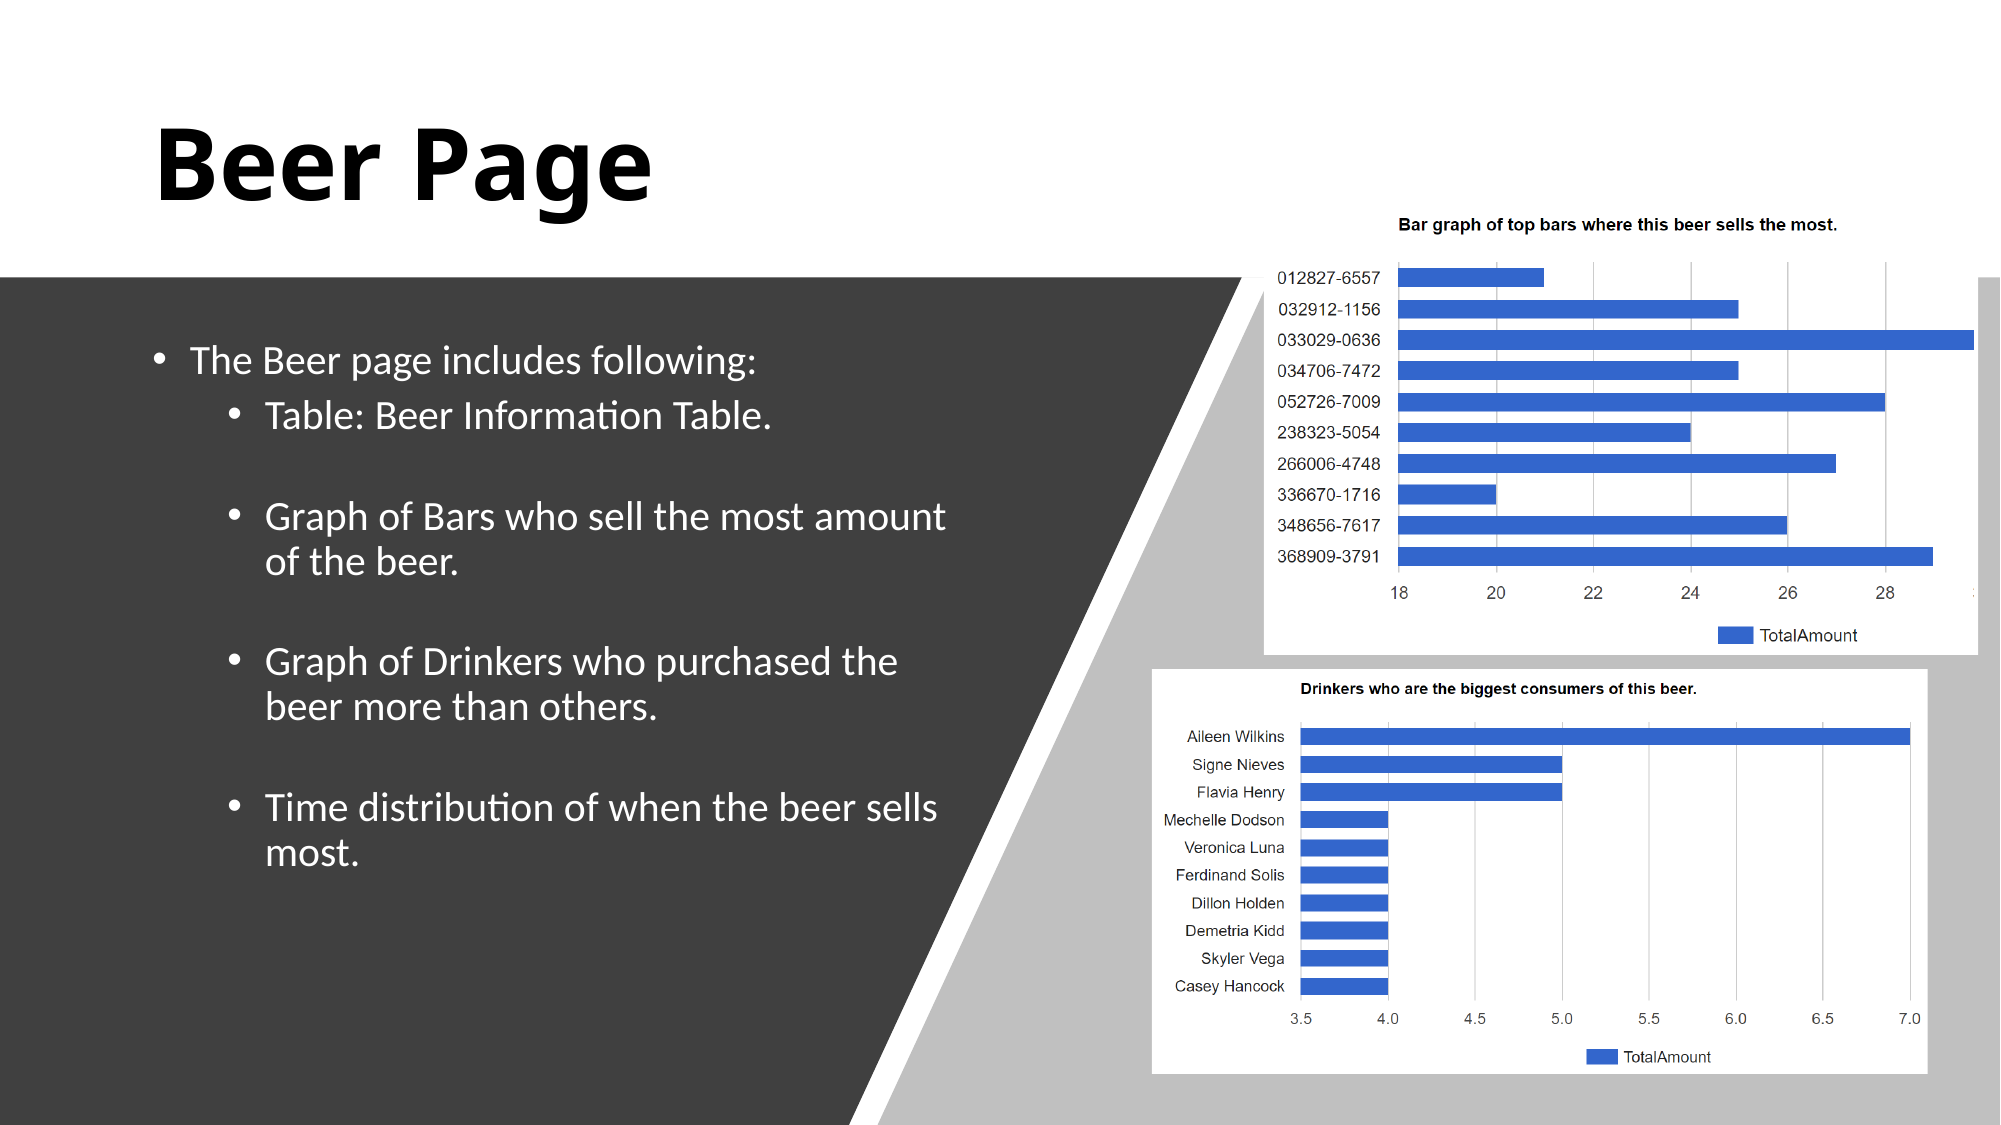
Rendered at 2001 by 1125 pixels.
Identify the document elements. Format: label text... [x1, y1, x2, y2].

text_box [876, 276, 2000, 1125]
picture [1151, 669, 1928, 1074]
list The Beer page includes following: Table: Beer Information Table. Graph of Bars who sell the most amount of the beer. Graph of Drinkers who purchased the beer more than others. Time distribution of when the beer sells most. [137, 330, 974, 998]
title Beer Page [137, 59, 1863, 278]
picture [1263, 202, 1979, 655]
text_box [0, 276, 1243, 1125]
